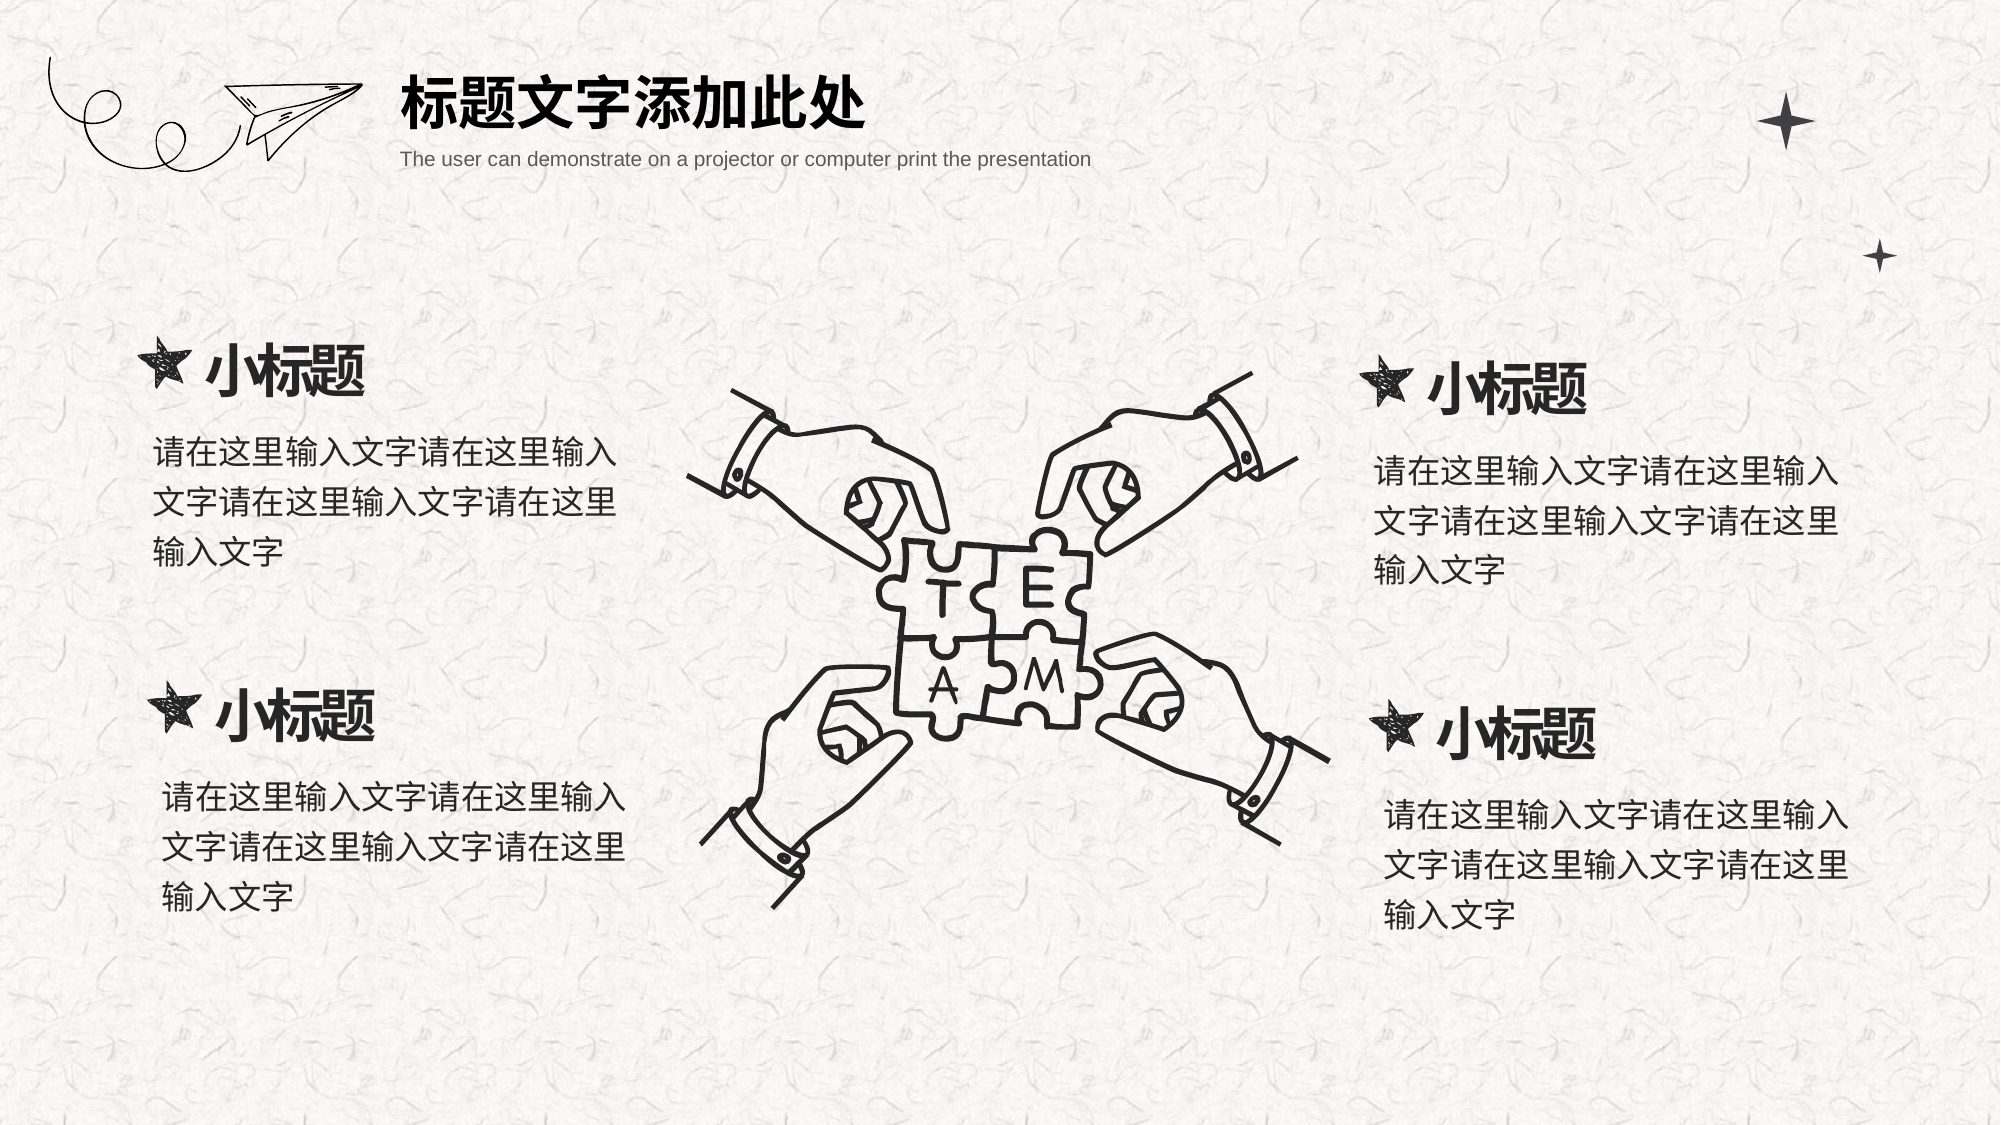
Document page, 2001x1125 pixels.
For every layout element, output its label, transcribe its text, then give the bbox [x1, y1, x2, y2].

text_box [137, 335, 193, 389]
text_box 请在这里输入文字请在这里输入文字请在这里输入文字请在这里输入文字 [137, 414, 644, 579]
text_box 小标题 [1421, 689, 1613, 775]
text_box 请在这里输入文字请在这里输入文字请在这里输入文字请在这里输入文字 [1359, 432, 1866, 597]
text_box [685, 370, 1331, 910]
text_box 请在这里输入文字请在这里输入文字请在这里输入文字请在这里输入文字 [1368, 777, 1875, 942]
text_box 请在这里输入文字请在这里输入文字请在这里输入文字请在这里输入文字 [147, 758, 654, 924]
text_box 小标题 [1411, 345, 1603, 430]
picture [0, 0, 2001, 1125]
text_box [1368, 698, 1424, 753]
text_box 小标题 [199, 671, 392, 756]
text_box 小标题 [189, 326, 382, 412]
text_box [147, 680, 203, 734]
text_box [48, 56, 1186, 178]
text_box [1359, 354, 1415, 408]
